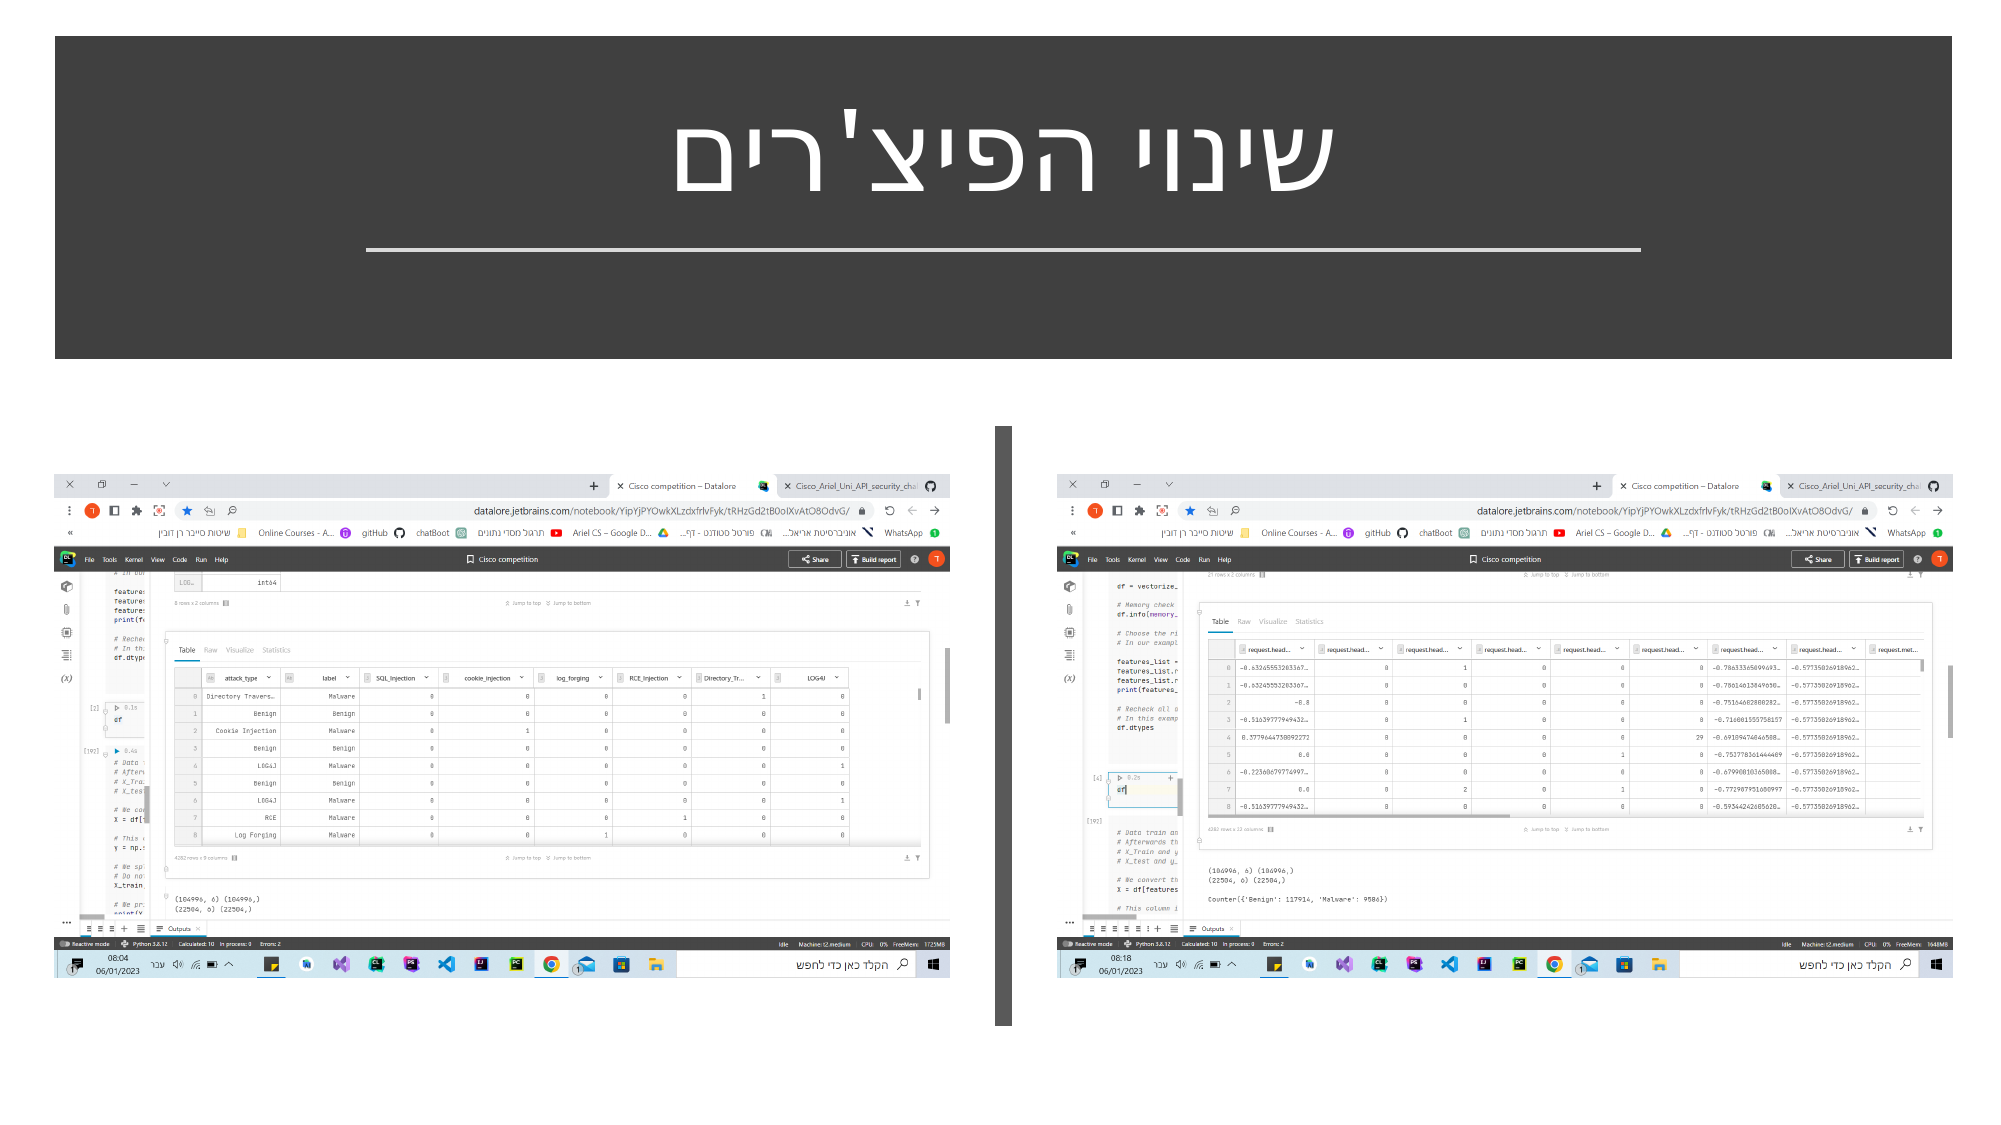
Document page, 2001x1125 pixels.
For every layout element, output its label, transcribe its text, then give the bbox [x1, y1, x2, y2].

title שינוי הפיצ'רים [89, 71, 1917, 224]
picture [54, 474, 950, 978]
picture [1057, 474, 1953, 978]
text_box [64, 45, 1942, 350]
